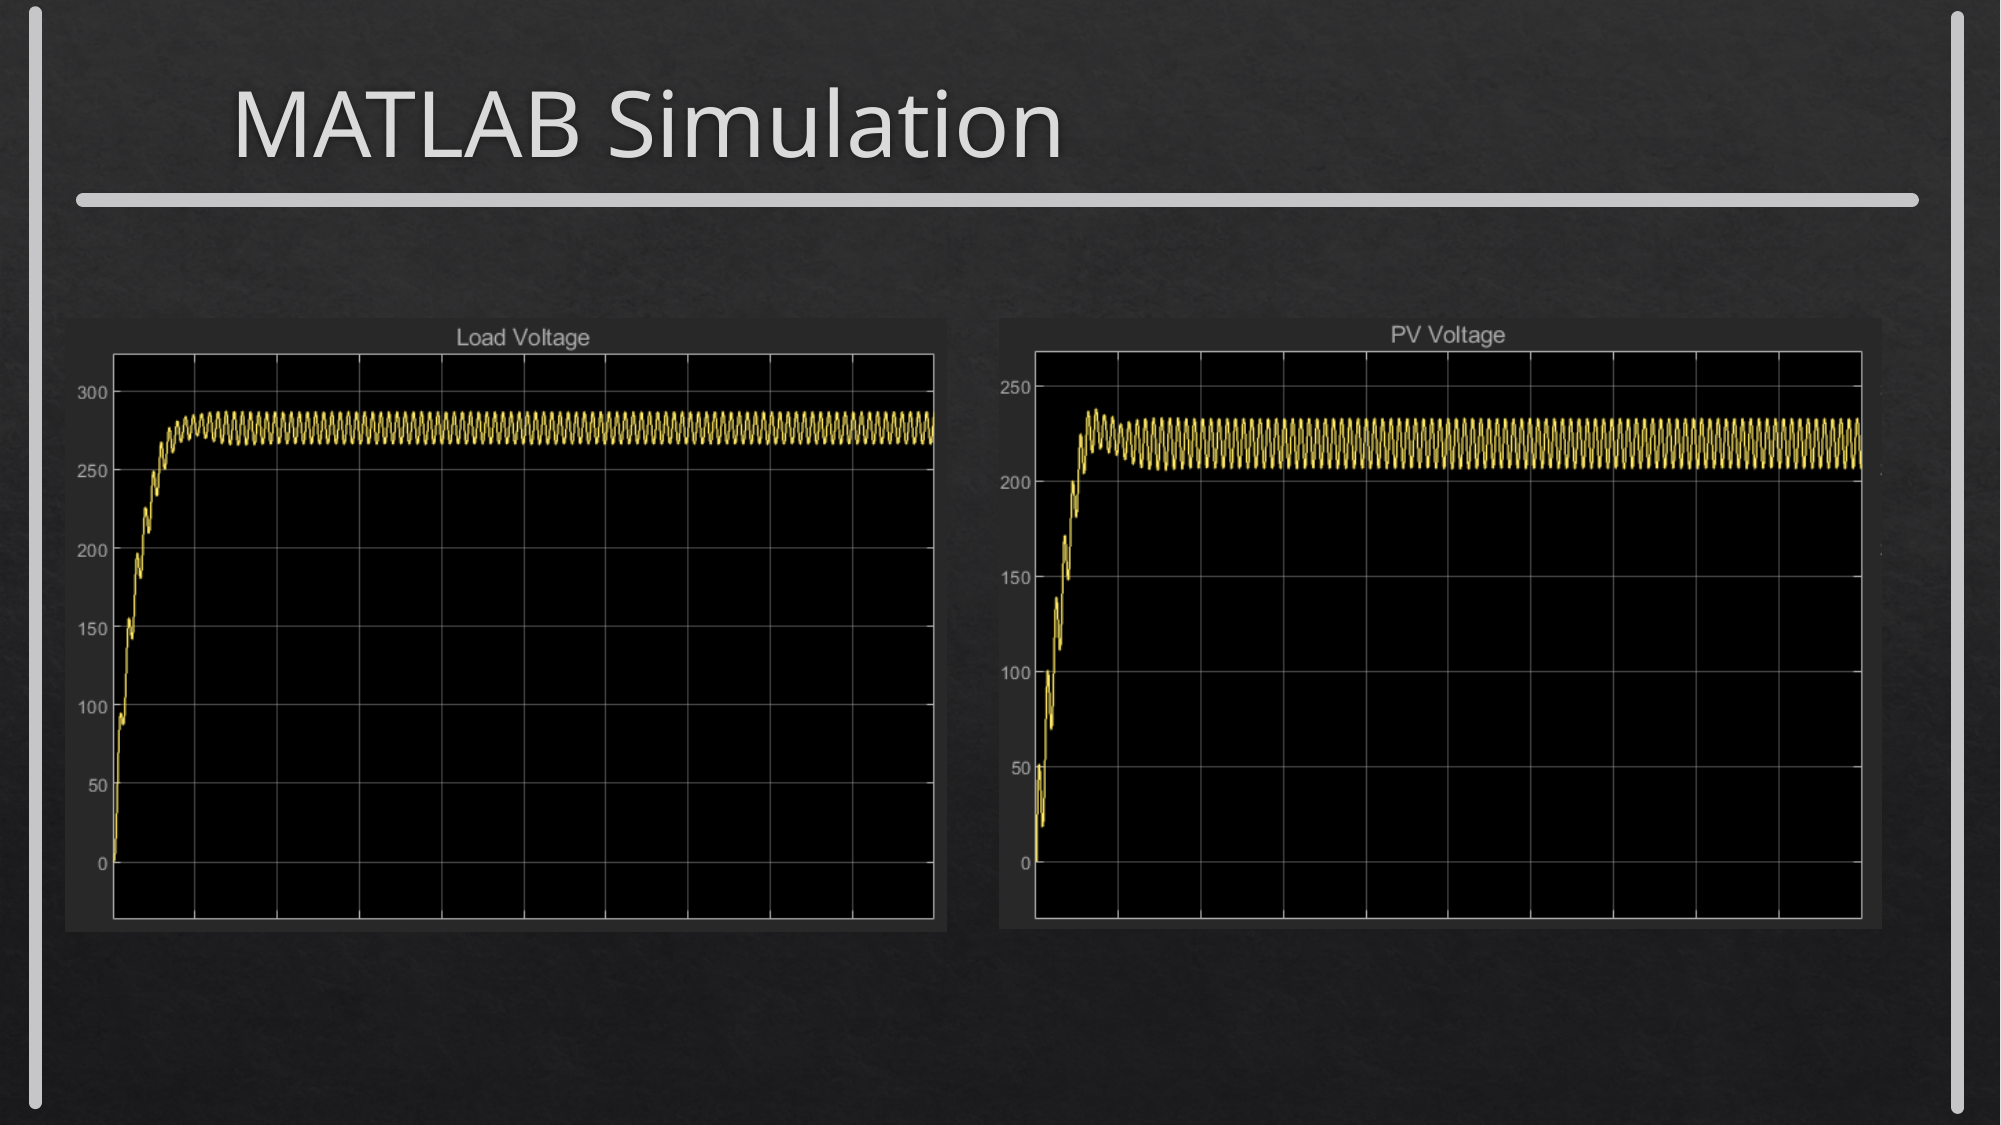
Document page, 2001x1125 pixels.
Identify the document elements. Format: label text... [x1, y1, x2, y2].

picture [64, 317, 947, 933]
picture [999, 317, 1882, 929]
title MATLAB Simulation [65, 40, 1764, 201]
